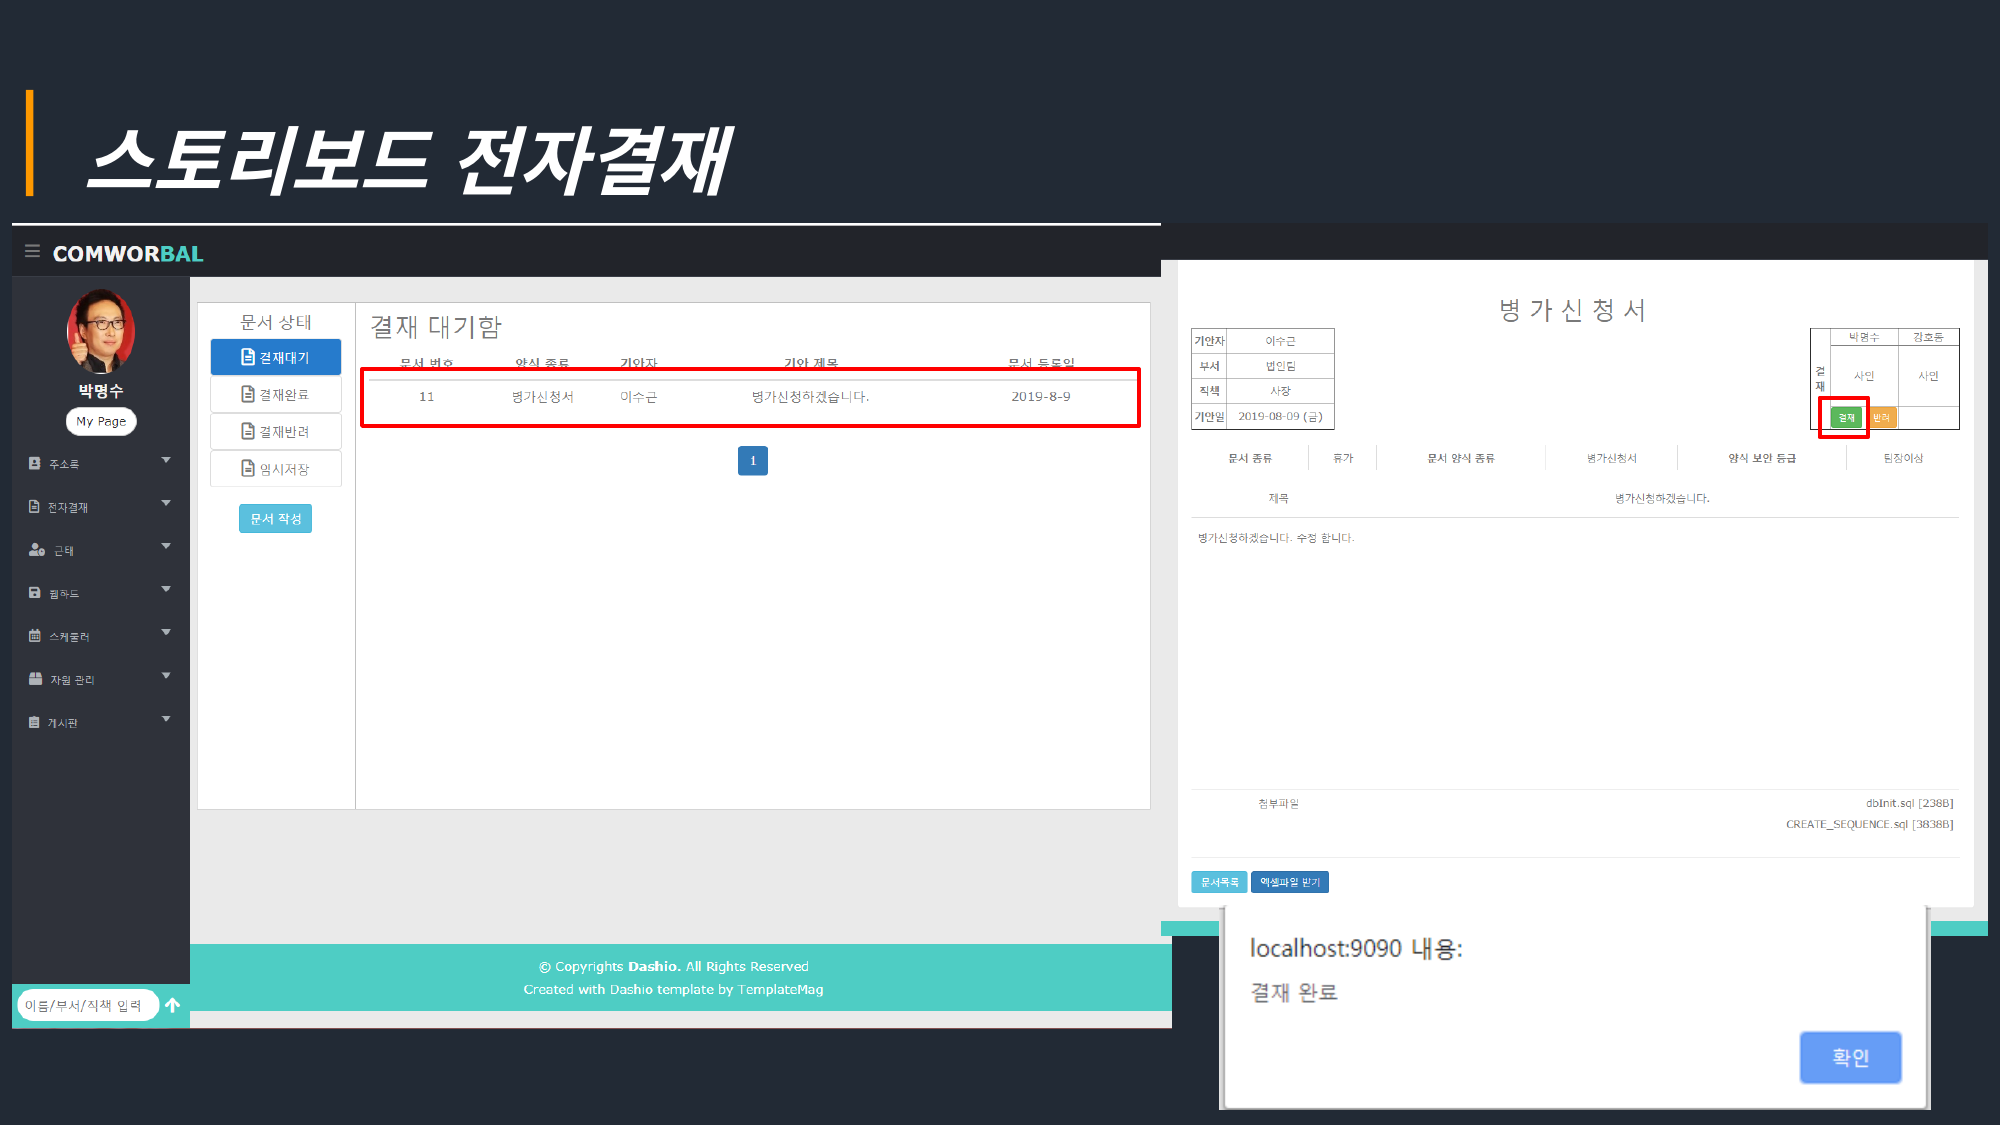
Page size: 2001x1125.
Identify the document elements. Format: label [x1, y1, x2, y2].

text_box [25, 62, 1472, 213]
picture [11, 223, 1989, 1110]
